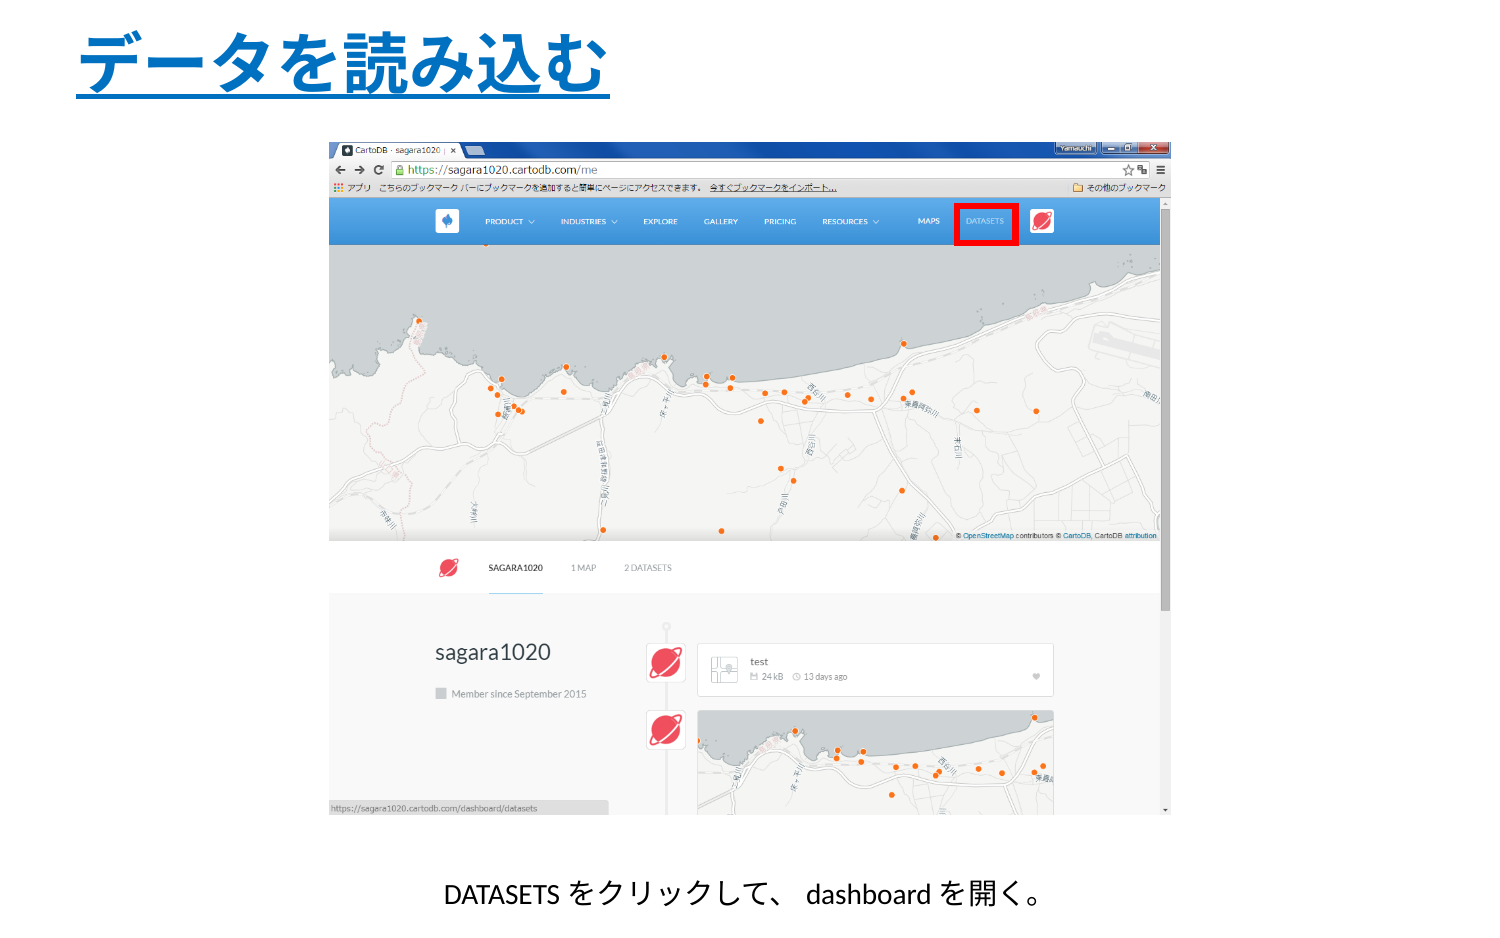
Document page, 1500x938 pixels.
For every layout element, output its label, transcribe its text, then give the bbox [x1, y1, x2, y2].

picture [329, 142, 1171, 815]
title データを読み込む [60, 25, 1355, 109]
text_box DATASETSをクリックして、dashboardを開く。 [429, 867, 1071, 918]
